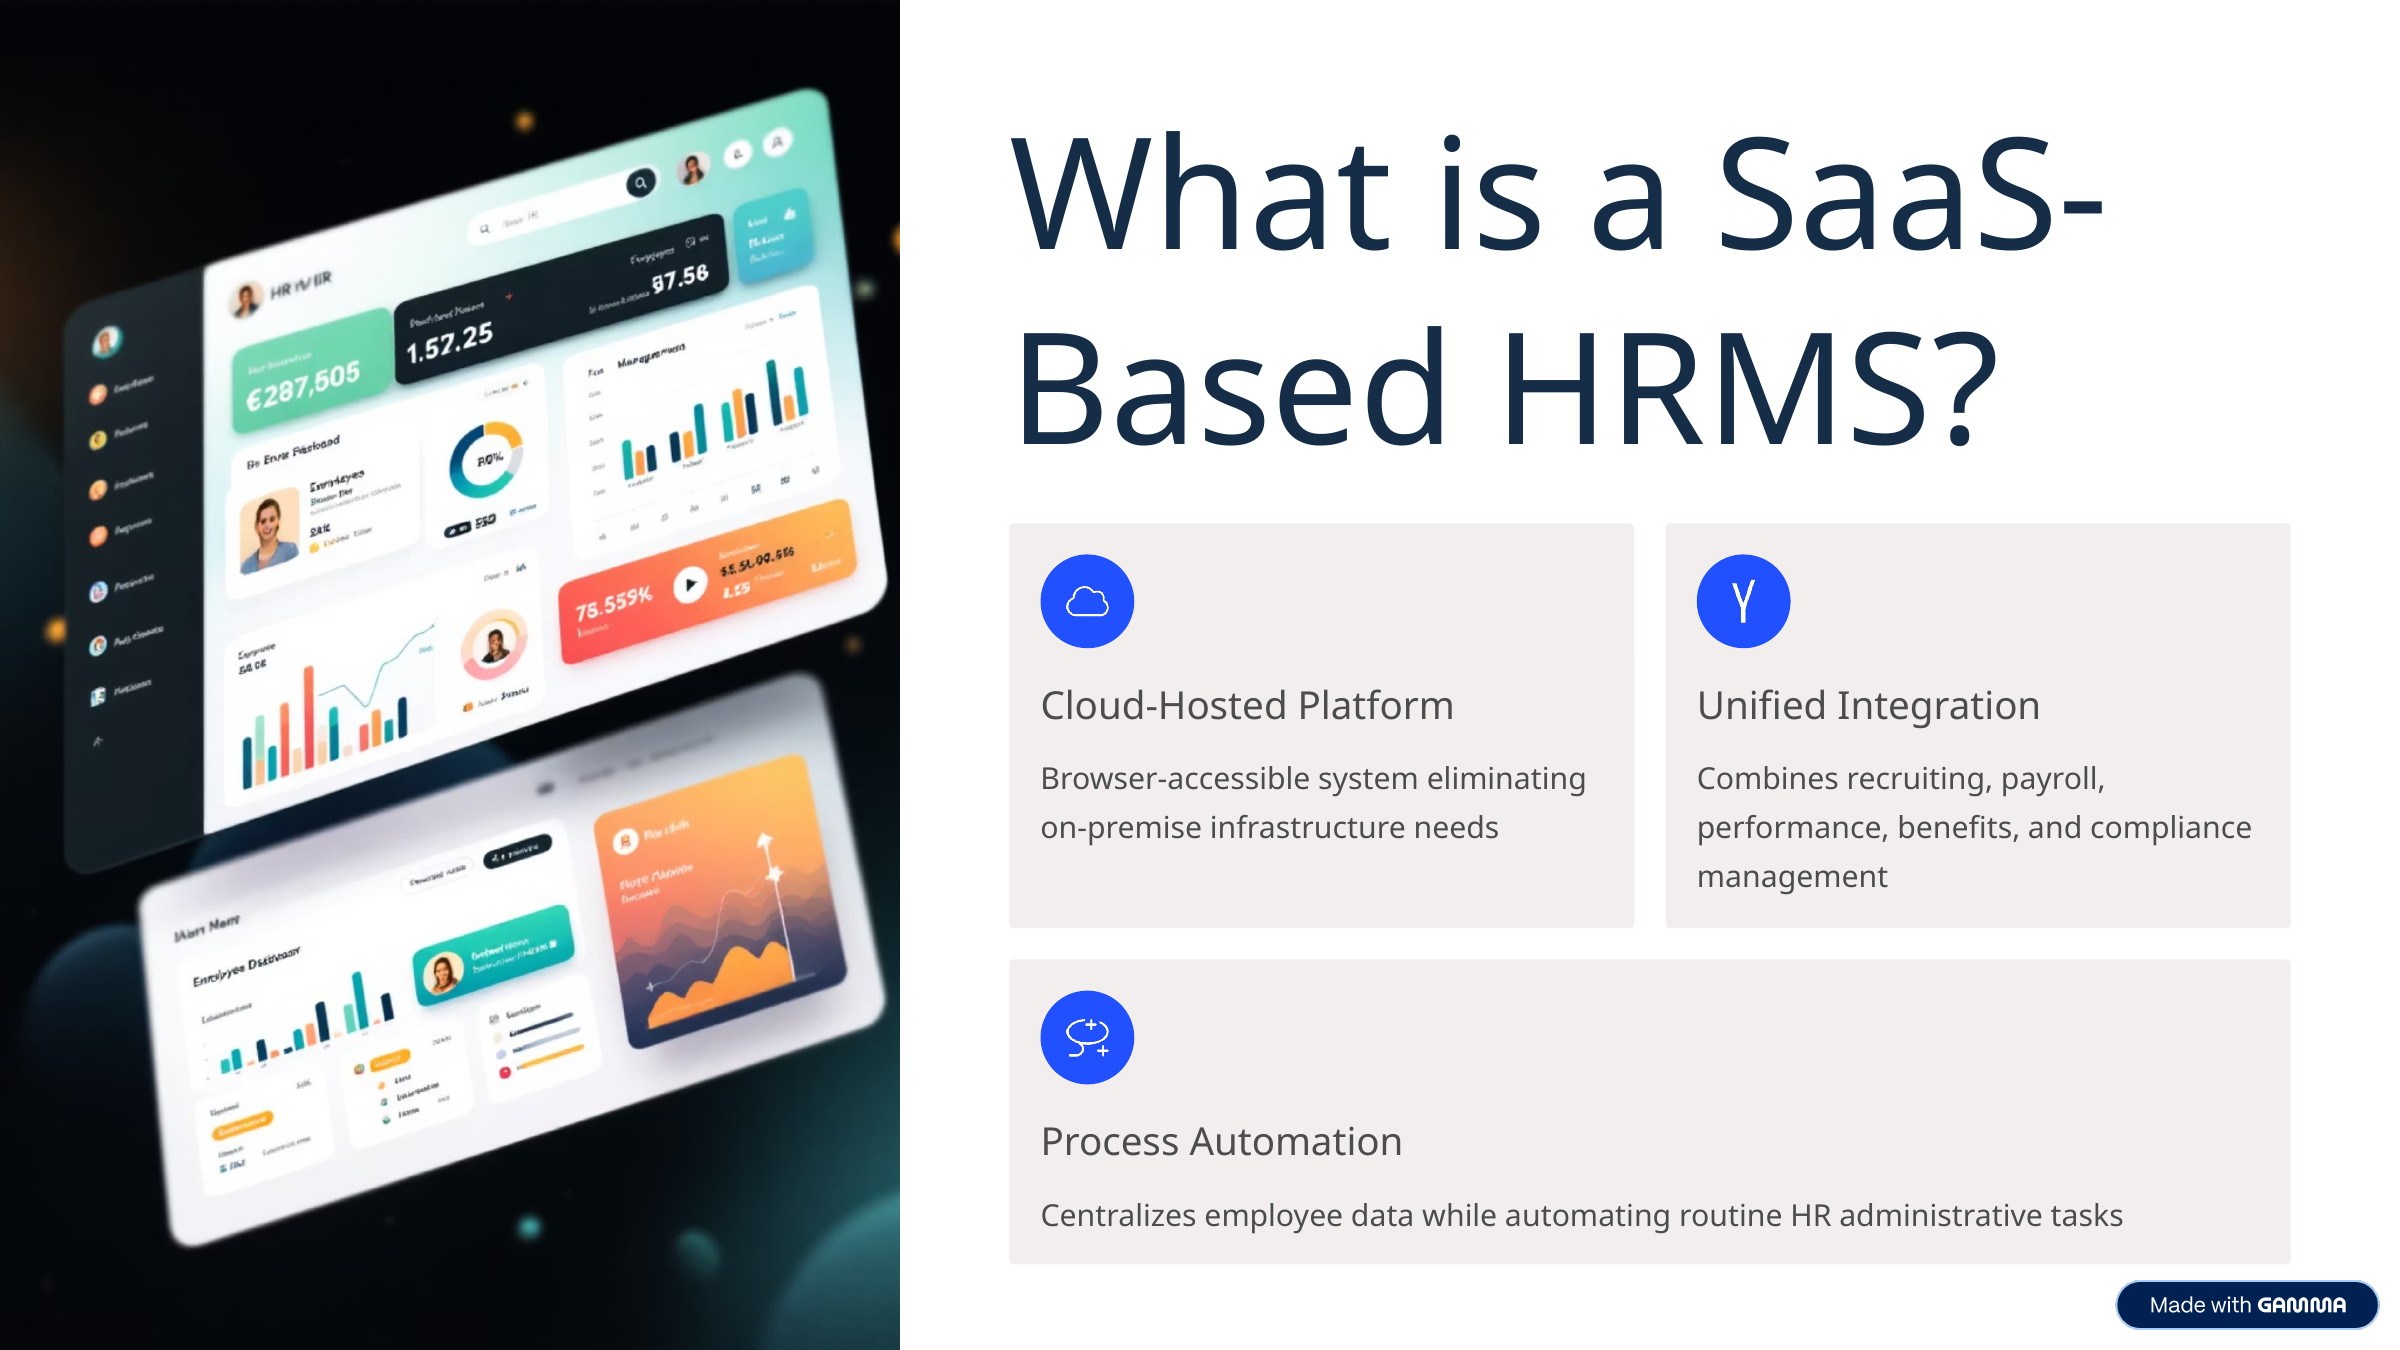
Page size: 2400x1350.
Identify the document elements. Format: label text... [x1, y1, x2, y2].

text_box [1040, 990, 1135, 1085]
text_box [1009, 523, 1635, 929]
picture [0, 0, 900, 1350]
text_box Process Automation [1040, 1115, 1432, 1165]
picture [1722, 574, 1765, 628]
text_box [1009, 959, 2291, 1265]
text_box Cloud-Hosted Platform [1040, 679, 1432, 729]
picture [2106, 1271, 2389, 1339]
text_box [1040, 554, 1135, 649]
text_box Combines recruiting, payroll, performance, benefits, and compliance management [1696, 746, 2260, 897]
text_box What is a SaaS-Based HRMS? [1009, 85, 2291, 477]
text_box Unified Integration [1696, 679, 2088, 729]
text_box [1665, 523, 2291, 929]
text_box Centralizes employee data while automating routine HR administrative tasks [1040, 1183, 2260, 1234]
text_box [1696, 554, 1791, 649]
picture [1066, 1011, 1109, 1064]
picture [1066, 574, 1109, 628]
text_box Browser-accessible system eliminating on-premise infrastructure needs [1040, 746, 1603, 847]
